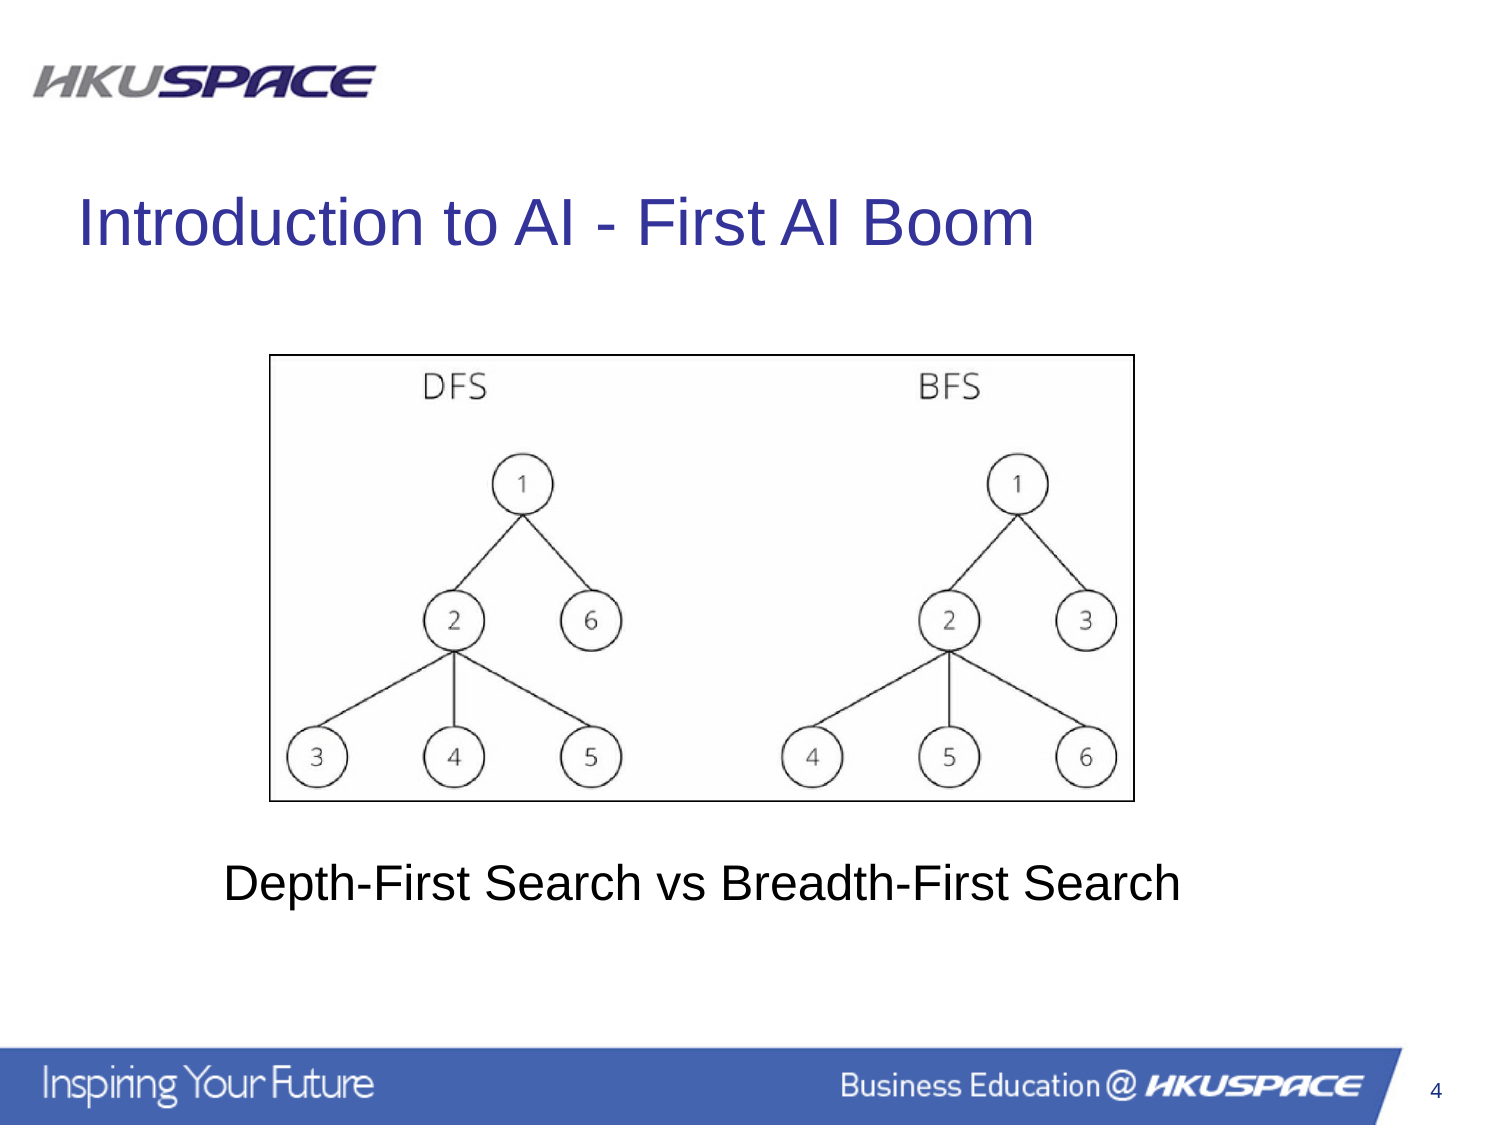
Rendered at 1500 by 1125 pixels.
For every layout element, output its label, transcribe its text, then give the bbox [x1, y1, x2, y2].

title Introduction to AI - First AI Boom [62, 101, 1388, 266]
text_box Depth-First Search vs Breadth-First Search [208, 843, 1197, 919]
text_box [64, 751, 1483, 1047]
picture [0, 0, 1500, 1125]
slide_number 4 [1415, 1070, 1499, 1125]
